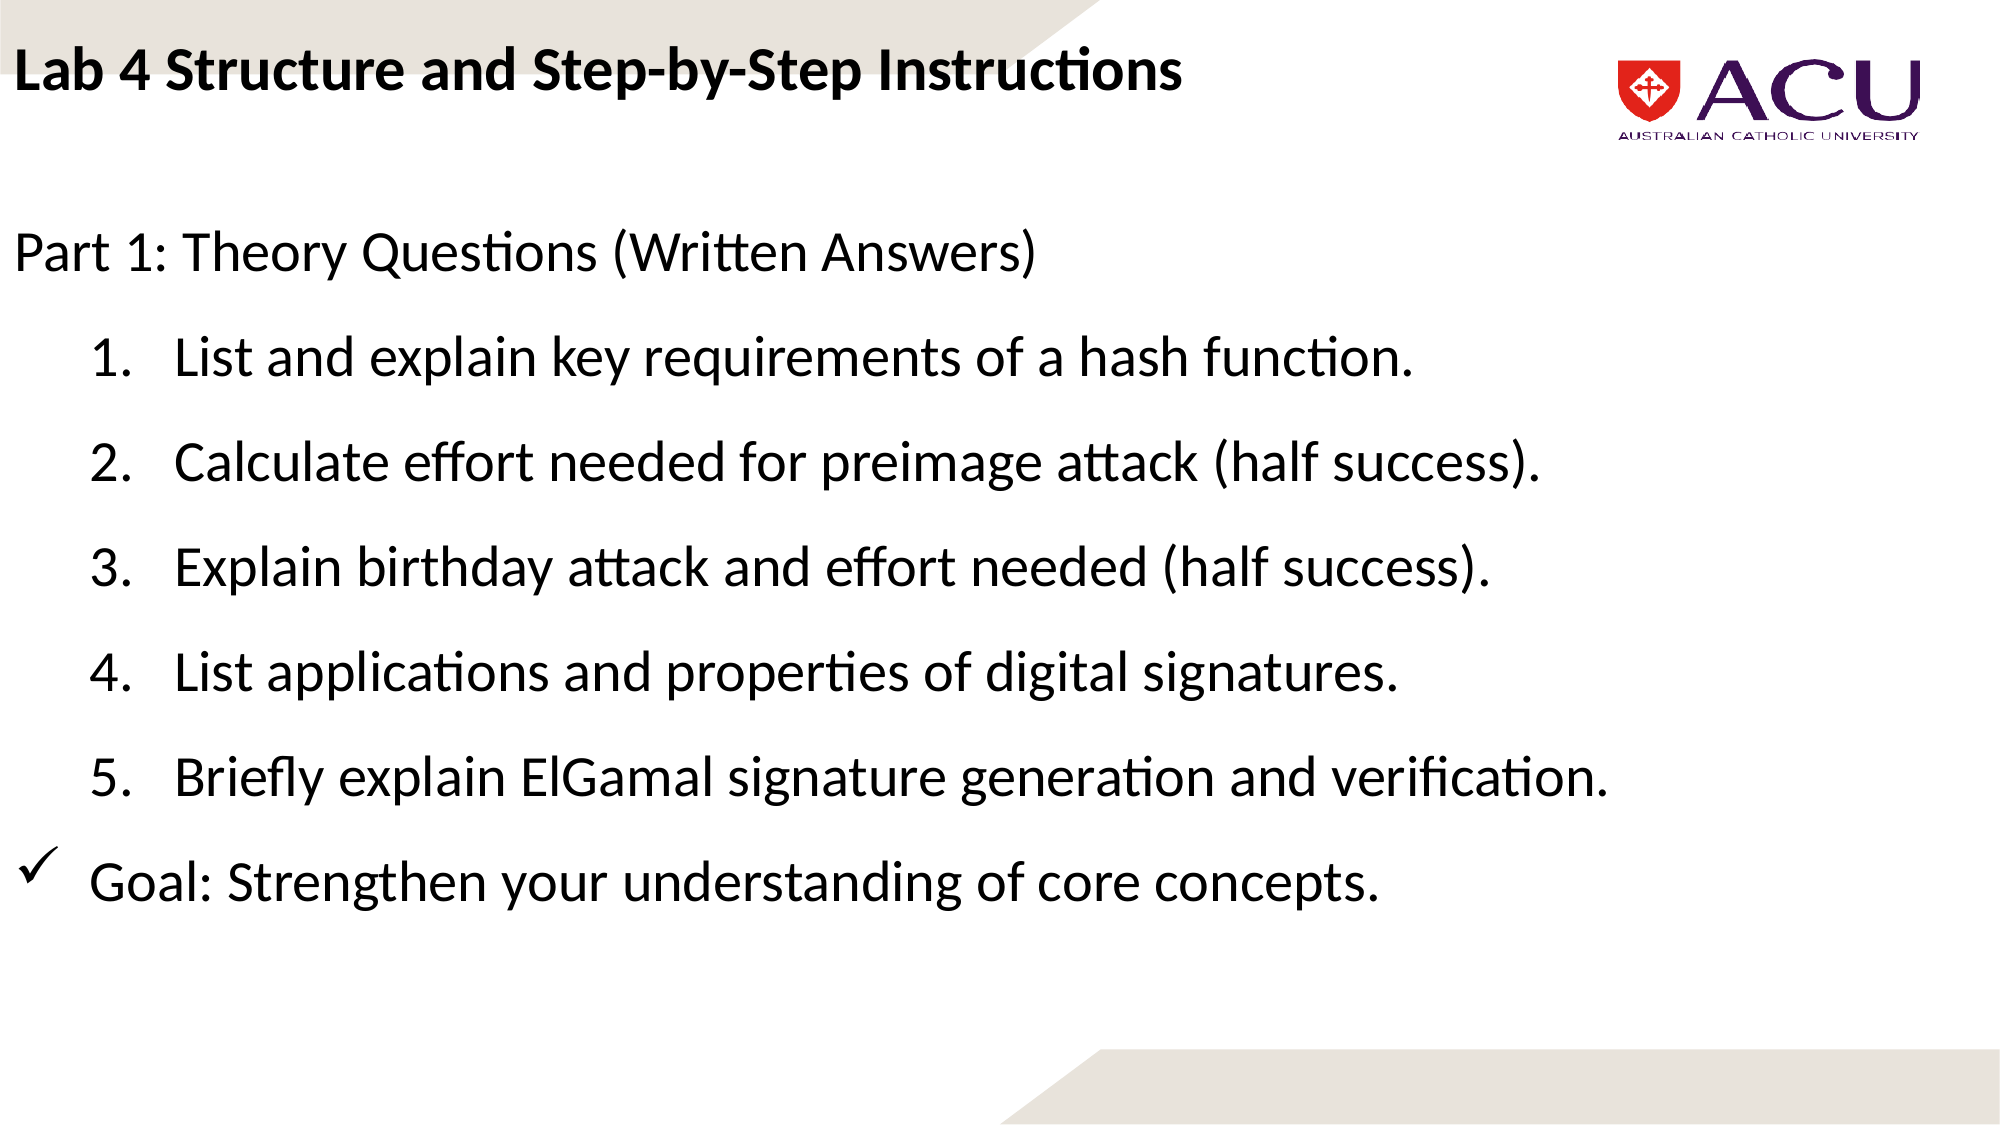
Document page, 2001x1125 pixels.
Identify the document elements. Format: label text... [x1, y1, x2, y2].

text_box Lab 4 Structure and Step-by-Step Instructions [0, 0, 2000, 111]
text_box Part 1: Theory Questions (Written Answers) List and explain key requirements of a hash function. Calculate effort needed for preimage attack (half success). Explain birthday attack and effort needed (half success). List applications and properties of digital signatures. Briefly explain ElGamal signature generation and verification. Goal: Strengthen your understanding of core concepts. [0, 171, 2000, 921]
picture [1618, 111, 1920, 140]
